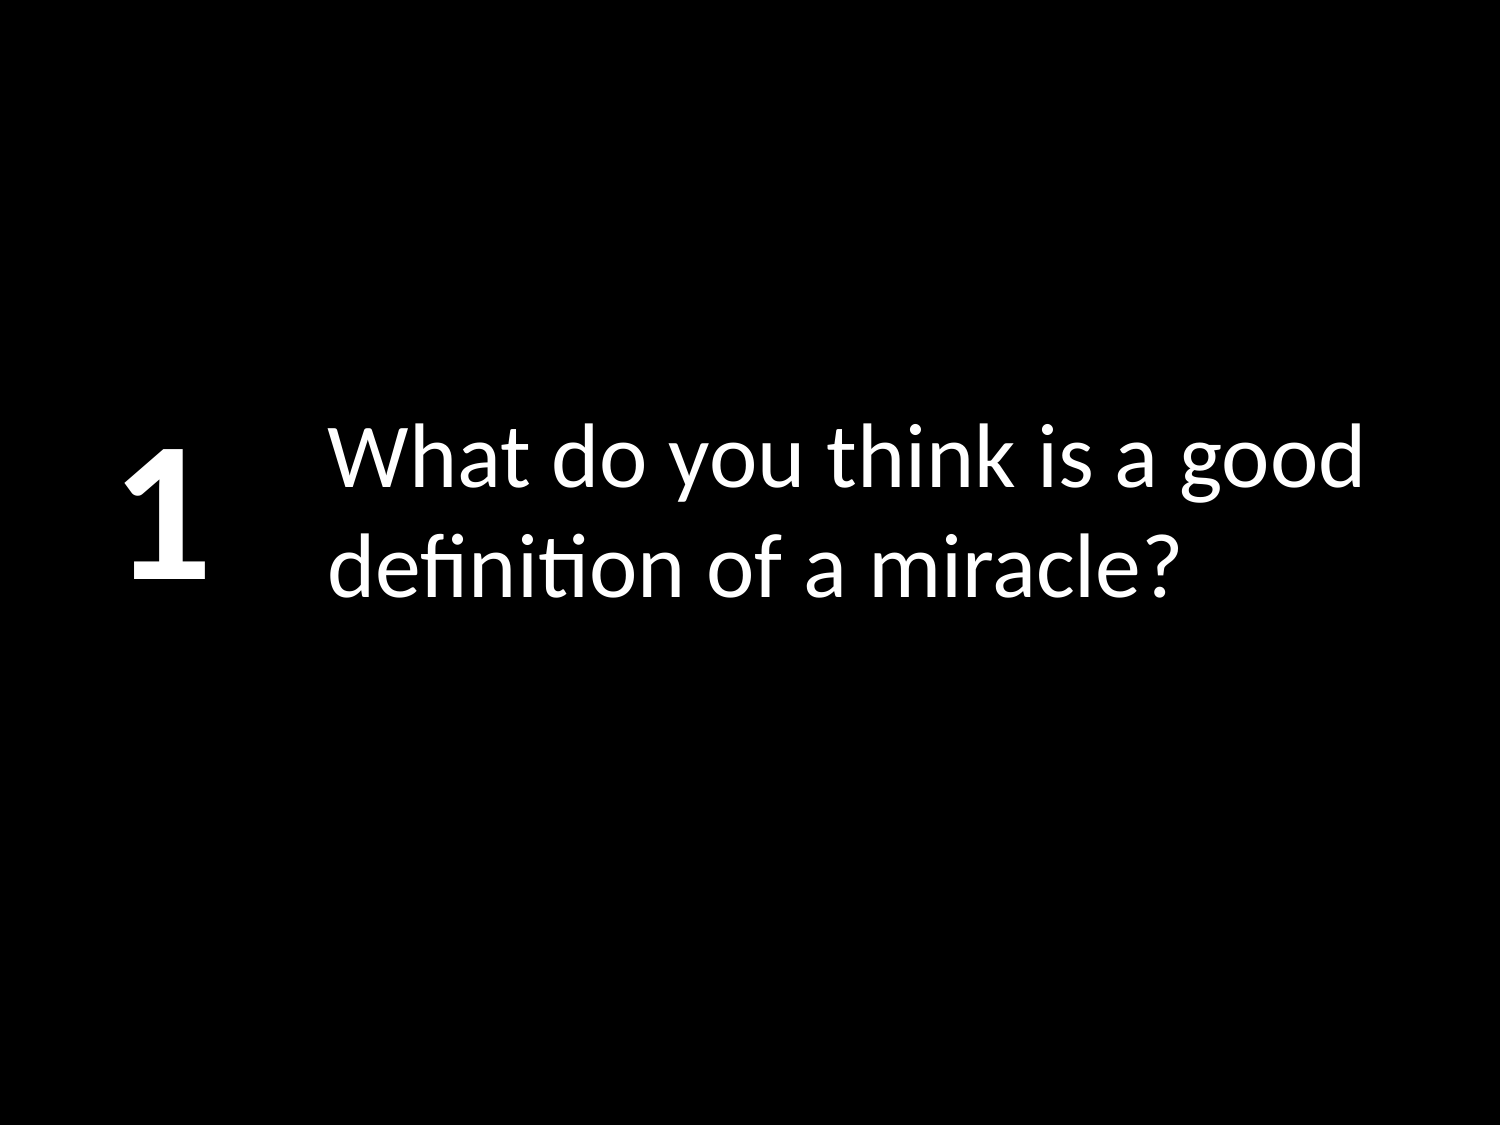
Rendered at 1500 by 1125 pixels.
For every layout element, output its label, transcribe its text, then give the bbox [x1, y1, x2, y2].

list 1 [0, 262, 213, 738]
title What do you think is a good definition of a miracle? [312, 412, 1500, 600]
